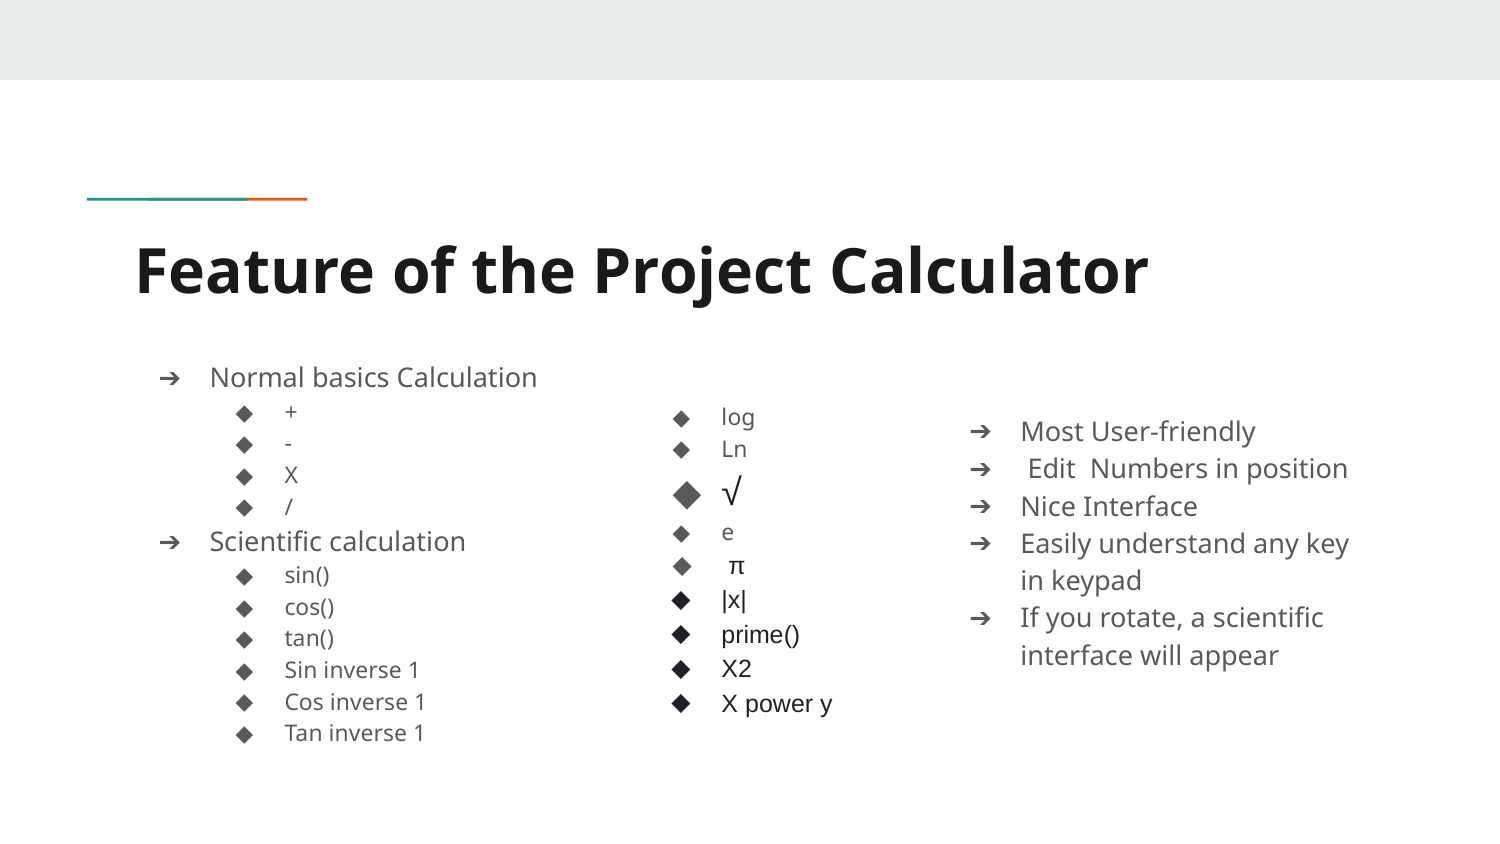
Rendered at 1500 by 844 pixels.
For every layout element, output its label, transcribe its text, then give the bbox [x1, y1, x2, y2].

list Most User-friendly Edit Numbers in position Nice Interface Easily understand any key in keypad If you rotate, a scientific interface will appear [930, 394, 1381, 766]
list Normal basics Calculation + - X / Scientific calculation sin() cos() tan() Sin inverse 1 Cos inverse 1 Tan inverse 1 [119, 341, 571, 712]
title Feature of the Project Calculator [119, 216, 1381, 305]
list log Ln √ e π |x| prime() X2 X power y [556, 383, 1007, 755]
